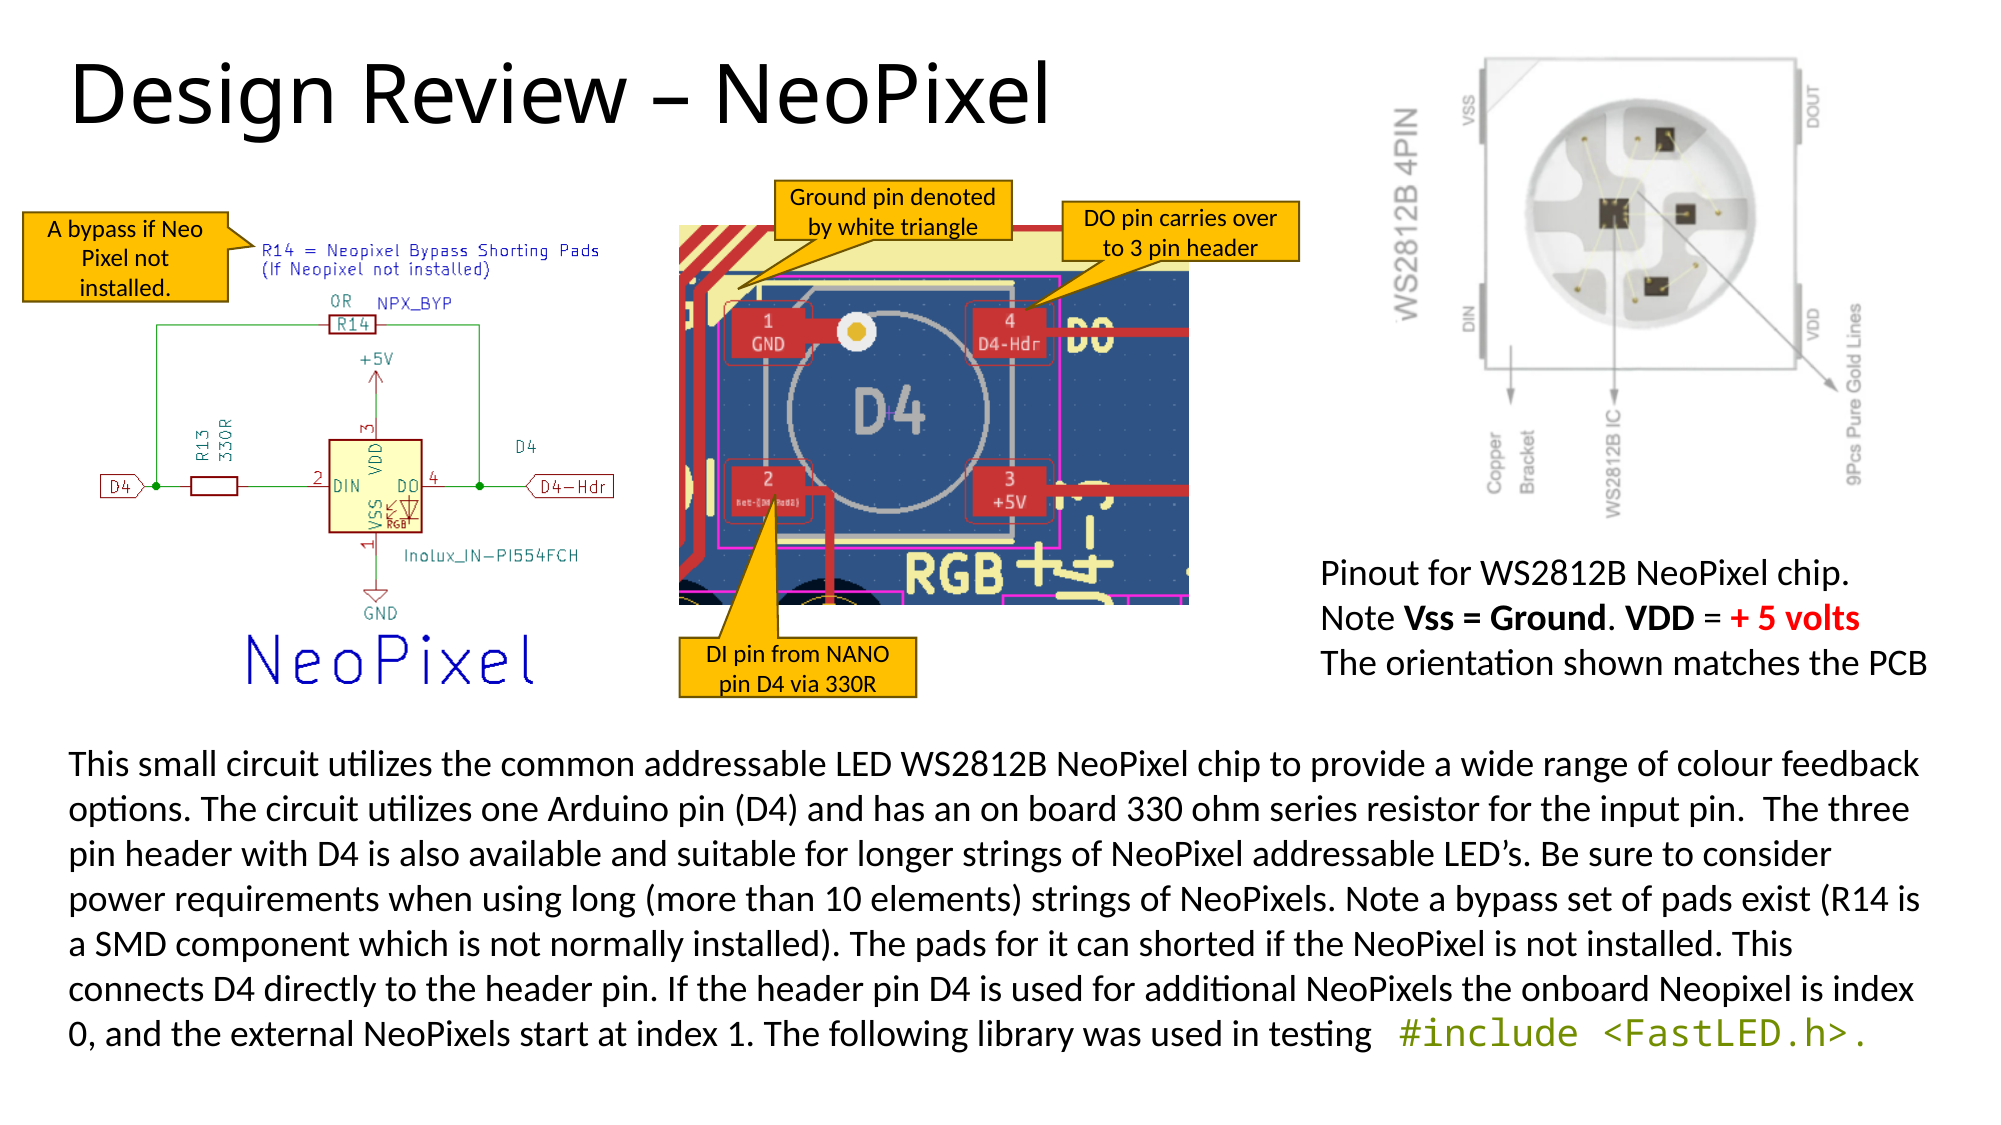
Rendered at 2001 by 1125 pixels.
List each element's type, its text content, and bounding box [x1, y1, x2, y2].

text_box This small circuit utilizes the common addressable LED WS2812B NeoPixel chip to provide a wide range of colour feedback options. The circuit utilizes one Arduino pin (D4) and has an on board 330 ohm series resistor for the input pin. The three pin header with D4 is also available and suitable for longer strings of NeoPixel addressable LED’s. Be sure to consider power requirements when using long (more than 10 elements) strings of NeoPixels. Note a bypass set of pads exist (R14 is a SMD component which is not normally installed). The pads for it can shorted if the NeoPixel is not installed. This connects D4 directly to the header pin. If the header pin D4 is used for additional NeoPixels the onboard Neopixel is index 0, and the external NeoPixels start at index 1. The following library was used in testing #include <FastLED.h>. [53, 731, 1947, 1061]
text_box DO pin carries over to 3 pin header [1061, 200, 1301, 262]
picture [679, 225, 1189, 605]
text_box Ground pin denoted by white triangle [774, 179, 1013, 225]
picture [1371, 9, 1891, 526]
text_box DI pin from NANO pin D4 via 330R [678, 605, 918, 699]
title Design Review – NeoPixel [54, 44, 1371, 149]
text_box Pinout for WS2812B NeoPixel chip. Note Vss = Ground. VDD = + 5 volts The orientation shown matches the PCB [1305, 540, 1956, 691]
text_box A bypass if Neo Pixel not installed. [22, 211, 229, 303]
picture [71, 221, 629, 693]
